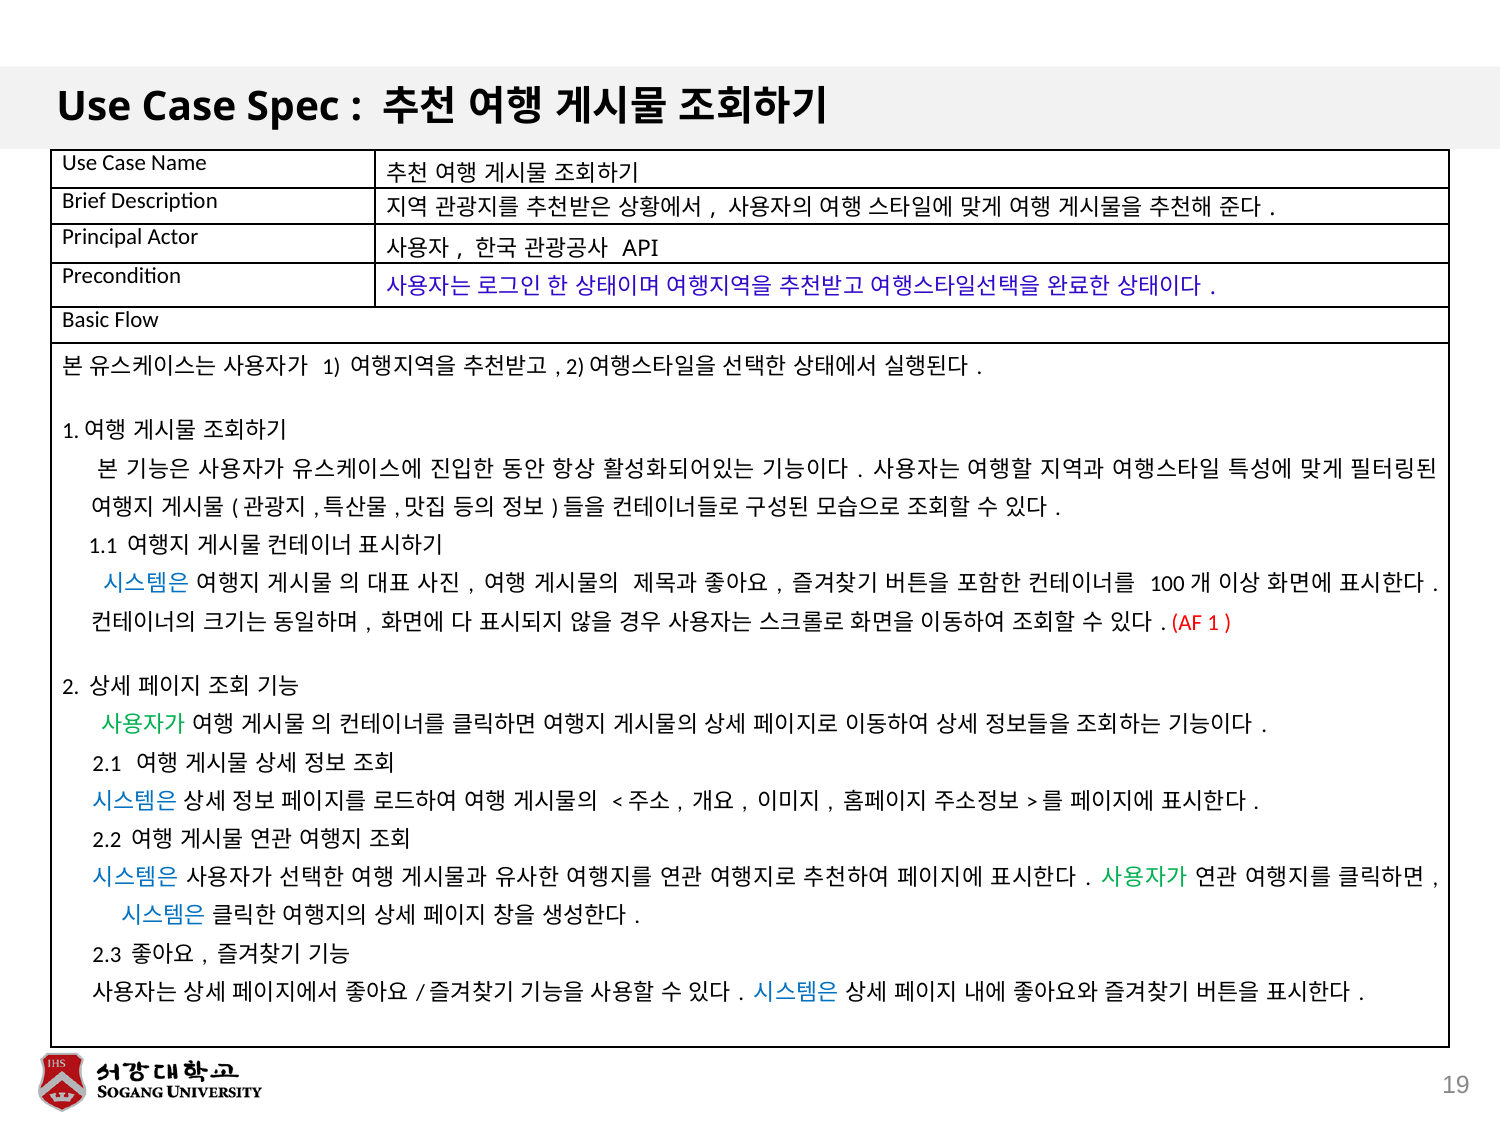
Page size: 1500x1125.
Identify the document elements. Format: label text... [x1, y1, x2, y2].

slide_number 19 [1147, 1053, 1485, 1114]
table_cell Brief Description [52, 189, 374, 223]
title Use Case Spec : 추천 여행 게시물 조회하기 [41, 64, 1459, 149]
table_cell Basic Flow [52, 308, 1448, 342]
picture [0, 1031, 294, 1125]
table_cell Principal Actor [52, 225, 374, 262]
table_cell 본 유스케이스는 사용자가 1) 여행지역을 추천받고, 2)여행스타일을 선택한 상태에서 실행된다. 1.여행 게시물 조회하기 본 기능은 사용자가 유스케이스에 진입한 동안 항상 활성화되어있는 기능이다. 사용자는 여행할 지역과 여행스타일 특성에 맞게 필터링된 여행지 게시물(관광지,특산물,맛집 등의 정보)들을 컨테이너들로 구성된 모습으로 조회할 수 있다. 1.1 여행지 게시물 컨테이너 표시하기 시스템은 여행지 게시물 의 대표 사진, 여행 게시물의 제목과 좋아요, 즐겨찾기 버튼을 포함한 컨테이너를 100개 이상 화면에 표시한다. 컨테이너의 크기는 동일하며, 화면에 다 표시되지 않을 경우 사용자는 스크롤로 화면을 이동하여 조회할 수 있다. (AF 1 ) 2. 상세 페이지 조회 기능 사용자가 여행 게시물 의 컨테이너를 클릭하면 여행지 게시물의 상세 페이지로 이동하여 상세 정보들을 조회하는 기능이다. 2.1 여행 게시물 상세 정보 조회 시스템은 상세 정보 페이지를 로드하여 여행 게시물의 <주소, 개요, 이미지, 홈페이지 주소정보>를 페이지에 표시한다. 2.2 여행 게시물 연관 여행지 조회 시스템은 사용자가 선택한 여행 게시물과 유사한 여행지를 연관 여행지로 추천하여 페이지에 표시한다. 사용자가 연관 여행지를 클릭하면, 시스템은 클릭한 여행지의 상세 페이지 창을 생성한다. 2.3 좋아요, 즐겨찾기 기능 사용자는 상세 페이지에서 좋아요/즐겨찾기 기능을 사용할 수 있다. 시스템은 상세 페이지 내에 좋아요와 즐겨찾기 버튼을 표시한다. [52, 344, 1448, 1046]
table_header 추천 여행 게시물 조회하기 [376, 151, 1448, 187]
table_cell Precondition [52, 264, 374, 306]
table_cell 사용자는 로그인 한 상태이며 여행지역을 추천받고 여행스타일선택을 완료한 상태이다. [376, 264, 1448, 306]
table_cell 사용자, 한국 관광공사 API [376, 225, 1448, 262]
table_cell 지역 관광지를 추천받은 상황에서, 사용자의 여행 스타일에 맞게 여행 게시물을 추천해 준다. [376, 189, 1448, 223]
table_header Use Case Name [52, 151, 374, 187]
